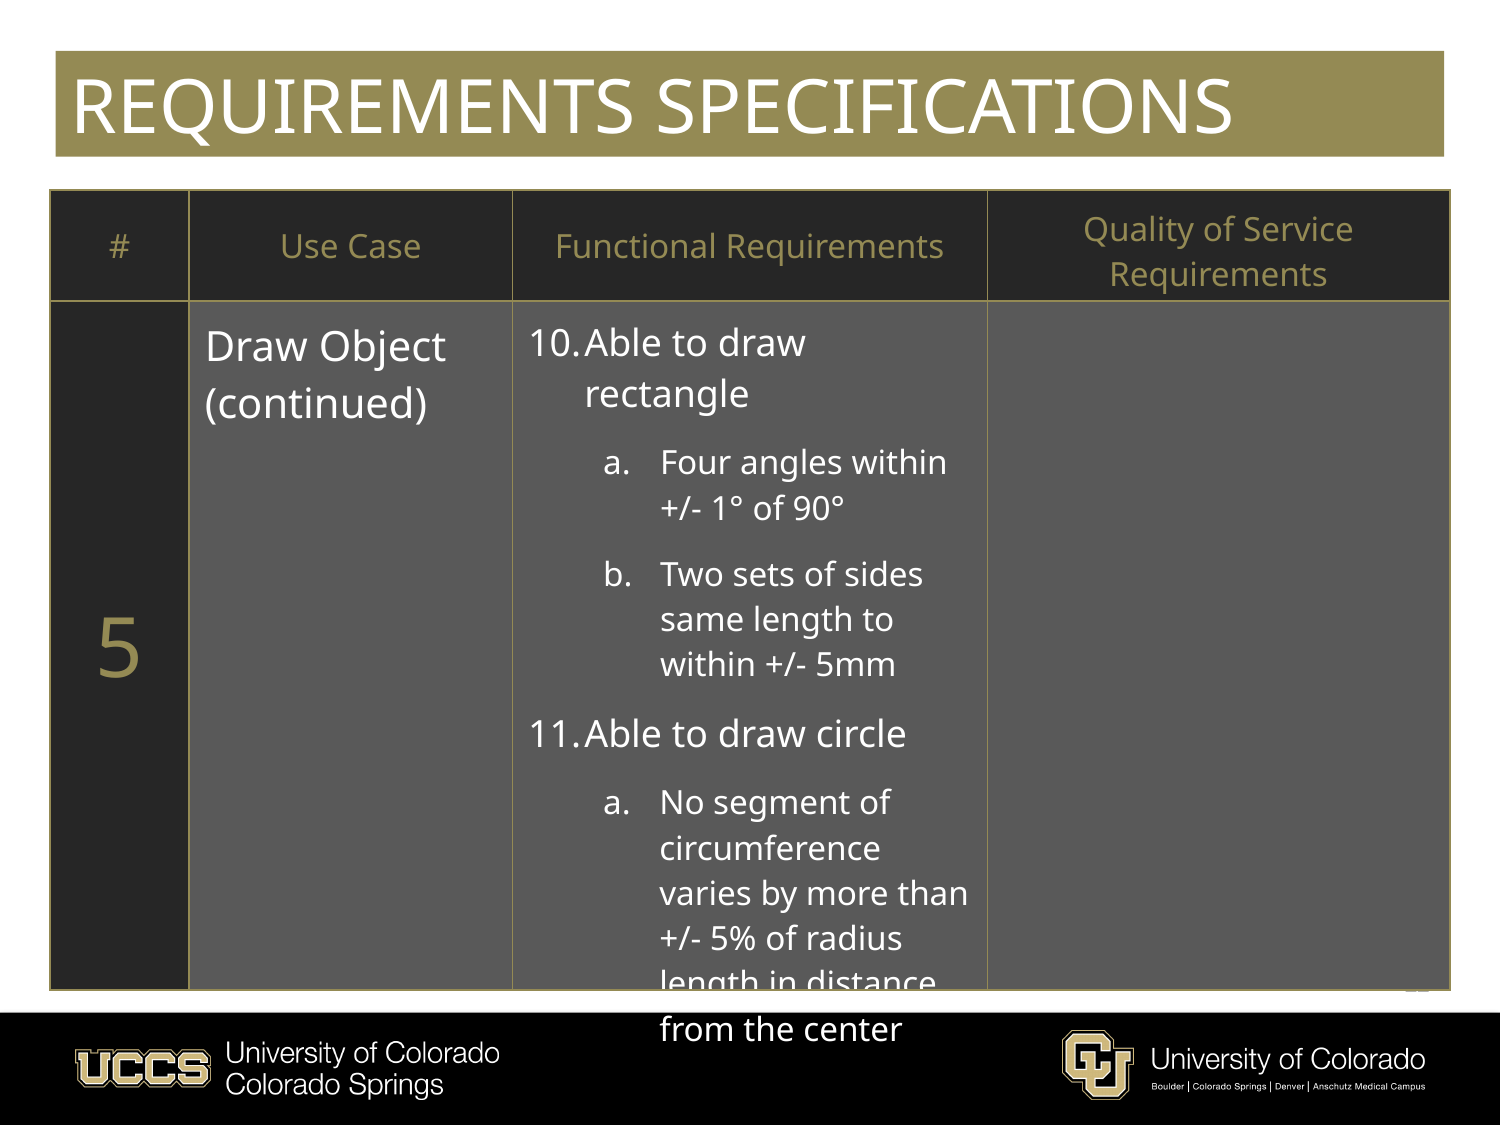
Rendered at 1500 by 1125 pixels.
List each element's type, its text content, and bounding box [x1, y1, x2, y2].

table_header Functional Requirements [513, 191, 987, 300]
table_cell Able to draw rectangle Four angles within +/- 1° of 90° Two sets of sides same length to within +/- 5mm Able to draw circle No segment of circumference varies by more than +/- 5% of radius length in distance from the center [513, 302, 987, 989]
table_cell 5 [51, 302, 188, 989]
table_header Quality of Service Requirements [988, 191, 1449, 300]
table_cell [988, 302, 1449, 989]
table_header # [51, 191, 188, 300]
table_cell Draw Object (continued) [190, 302, 512, 989]
title REQUIREMENTS SPECIFICATIONS [55, 50, 1445, 157]
slide_number 11 [1392, 991, 1438, 1125]
table_header Use Case [190, 191, 512, 300]
picture [75, 1041, 499, 1100]
picture [1062, 1030, 1392, 1100]
